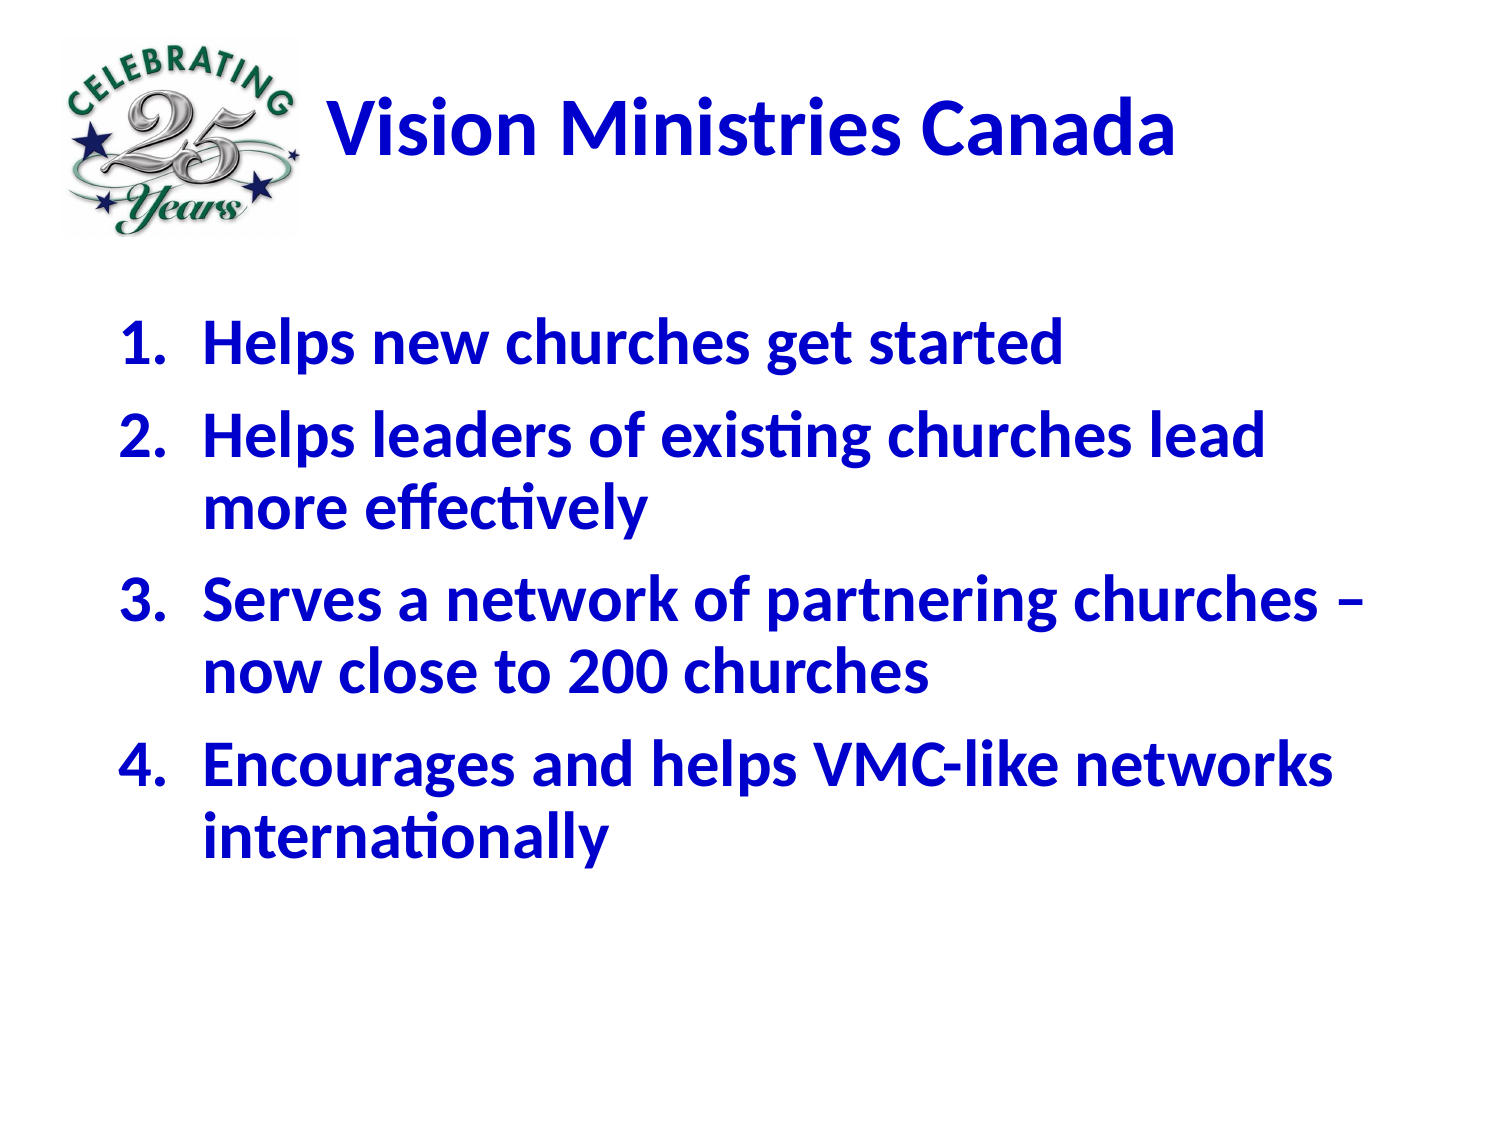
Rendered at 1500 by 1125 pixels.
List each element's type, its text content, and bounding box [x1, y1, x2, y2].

picture [61, 37, 300, 237]
title Vision Ministries Canada [103, 59, 1283, 278]
list Helps new churches get started Helps leaders of existing churches lead more effectively Serves a network of partnering churches – now close to 200 churches Encourages and helps VMC-like networks internationally [103, 299, 1437, 1014]
